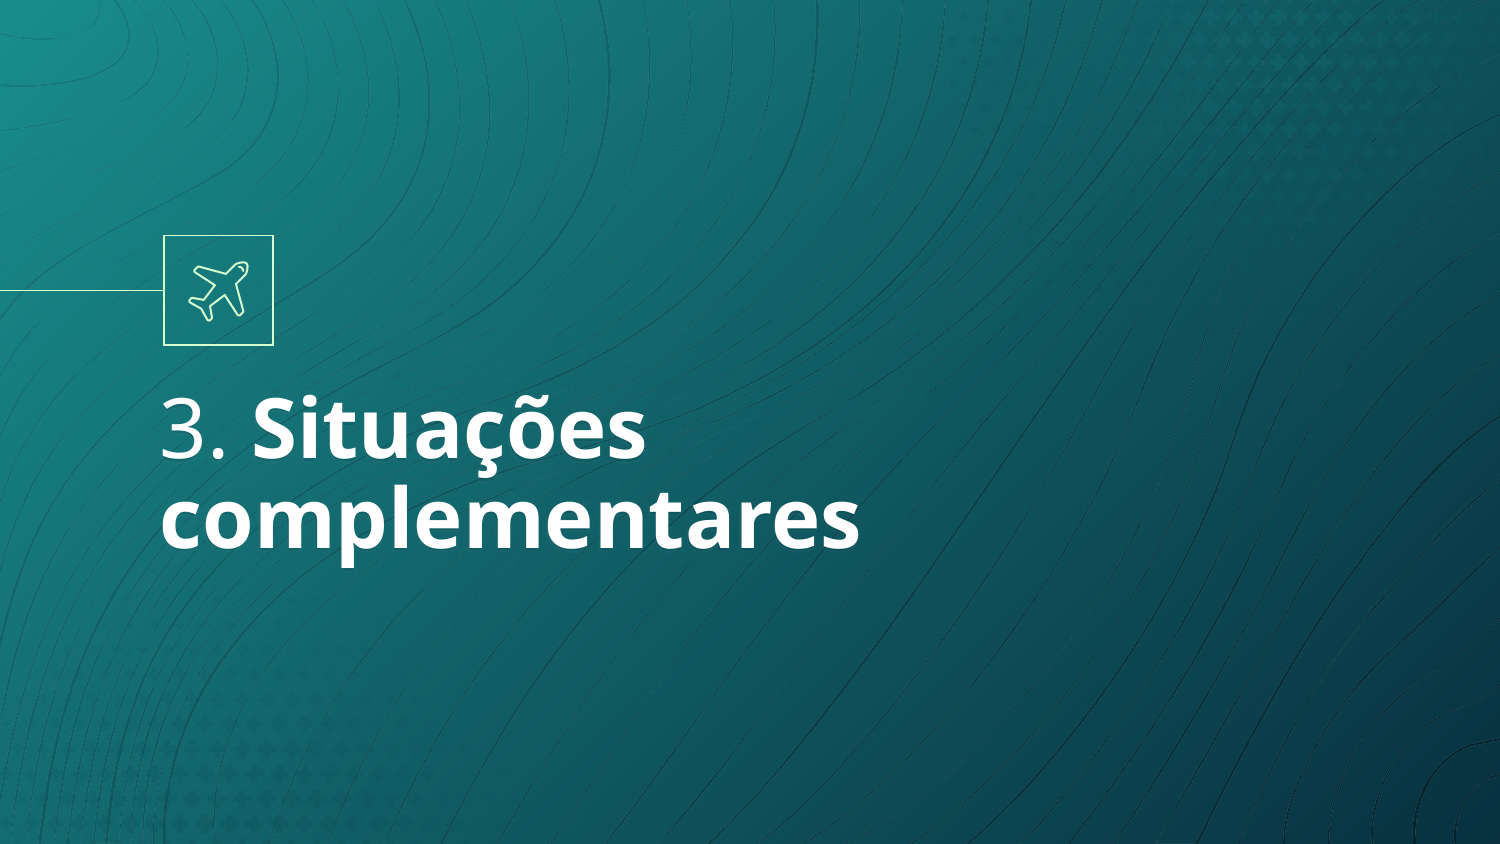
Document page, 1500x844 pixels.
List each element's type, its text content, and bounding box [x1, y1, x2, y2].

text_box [189, 262, 248, 321]
title 3. Situações complementares [159, 376, 1340, 567]
